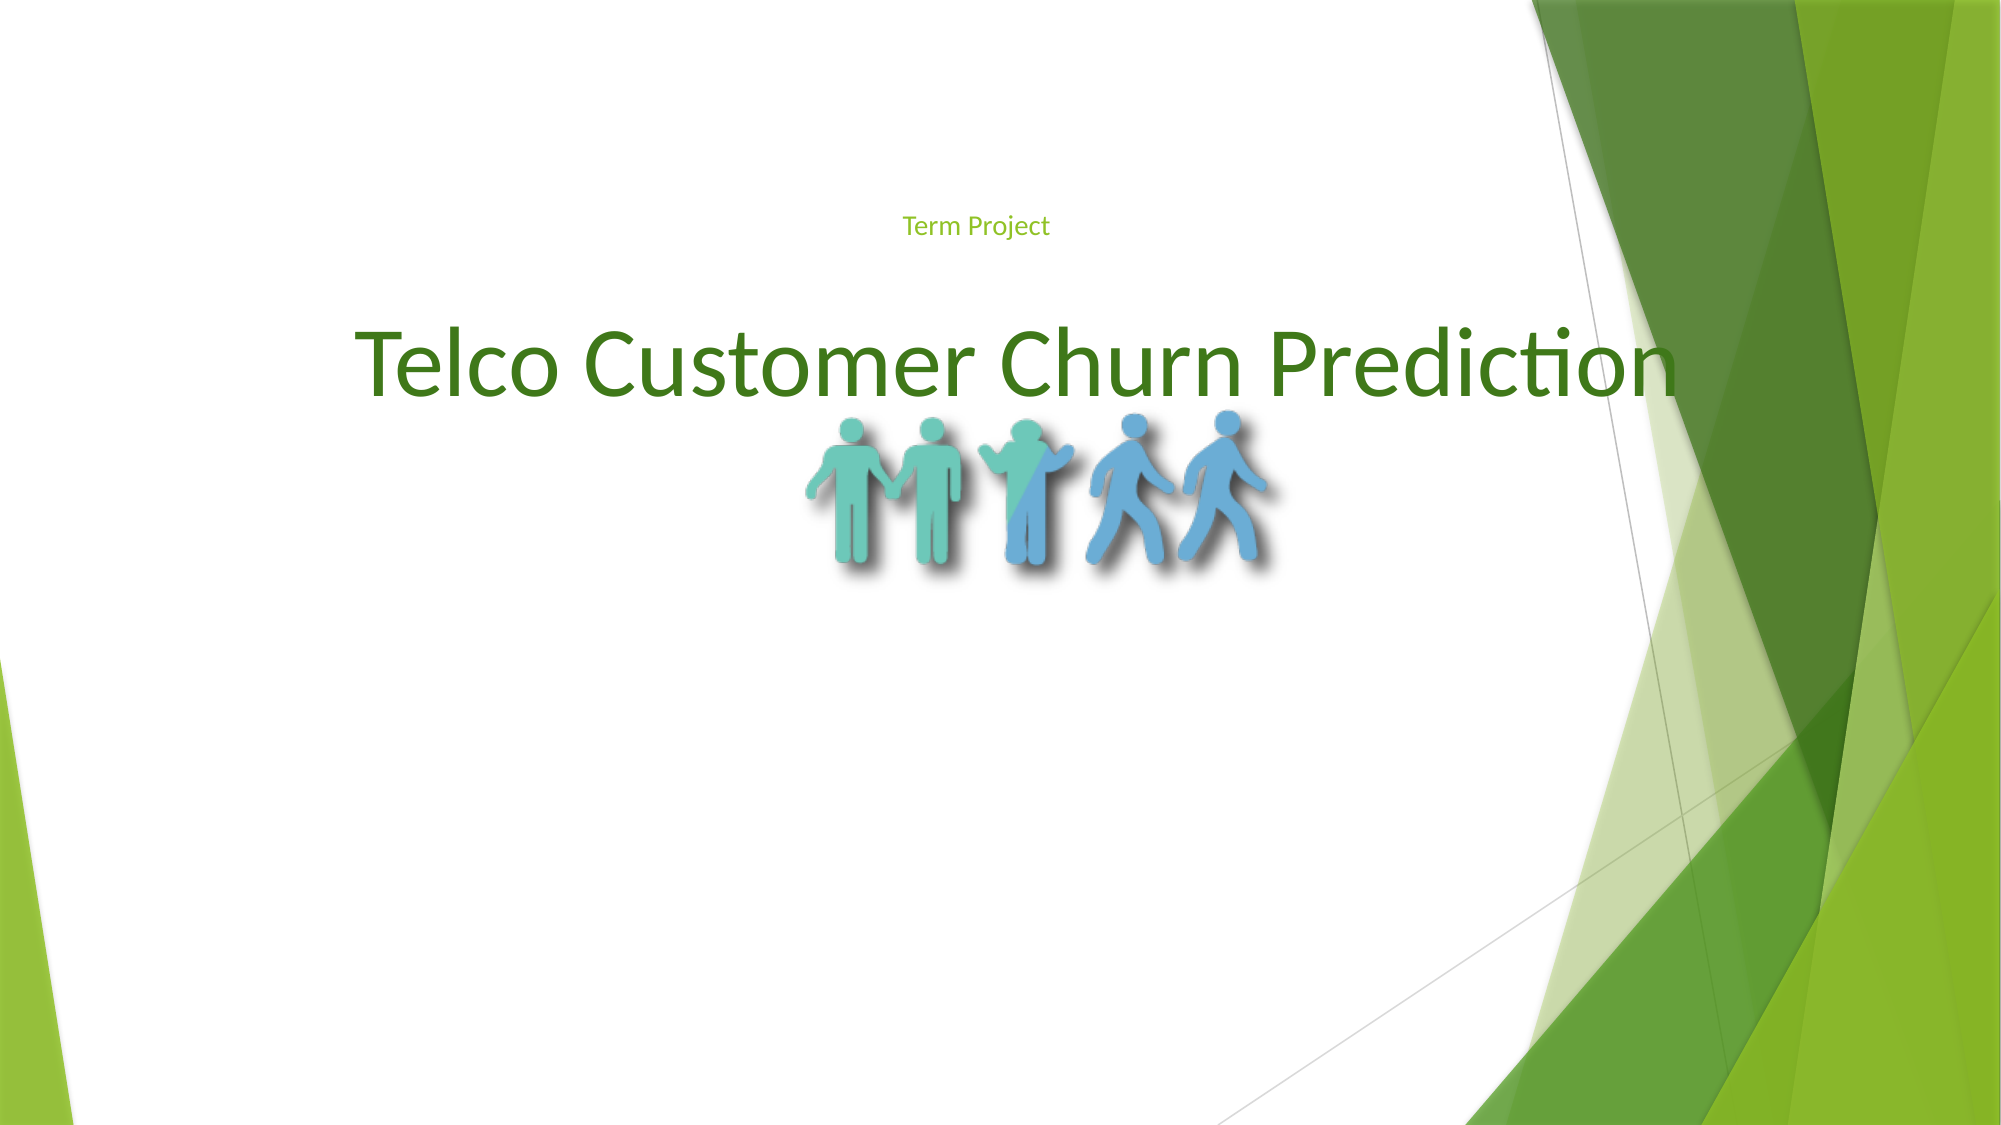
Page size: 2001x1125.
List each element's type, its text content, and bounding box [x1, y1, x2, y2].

list [111, 654, 2000, 1081]
picture [780, 307, 1296, 636]
title Term Project [87, 126, 1866, 424]
text_box Telco Customer Churn Prediction [303, 192, 1733, 520]
